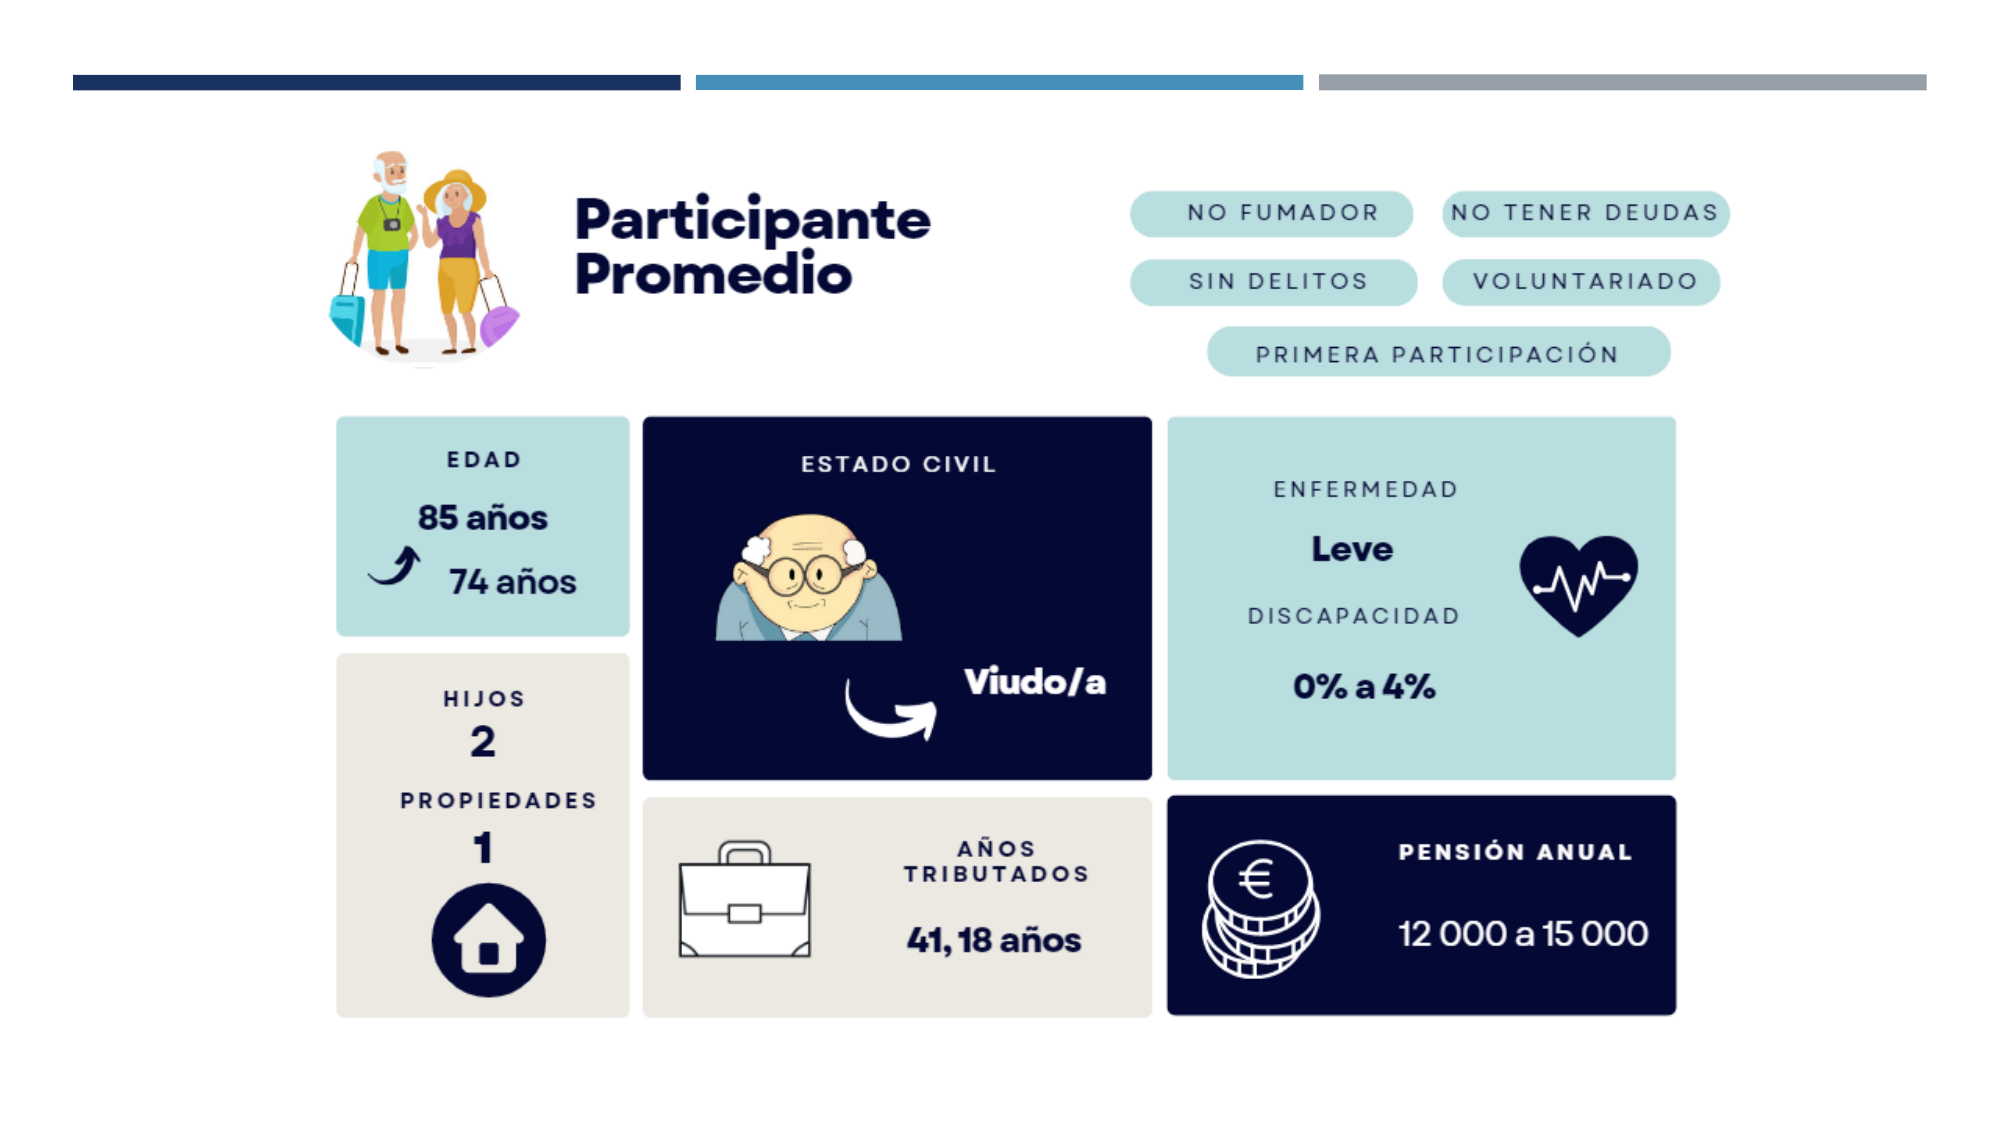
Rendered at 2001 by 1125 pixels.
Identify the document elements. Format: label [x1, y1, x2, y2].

picture [306, 128, 1744, 1040]
